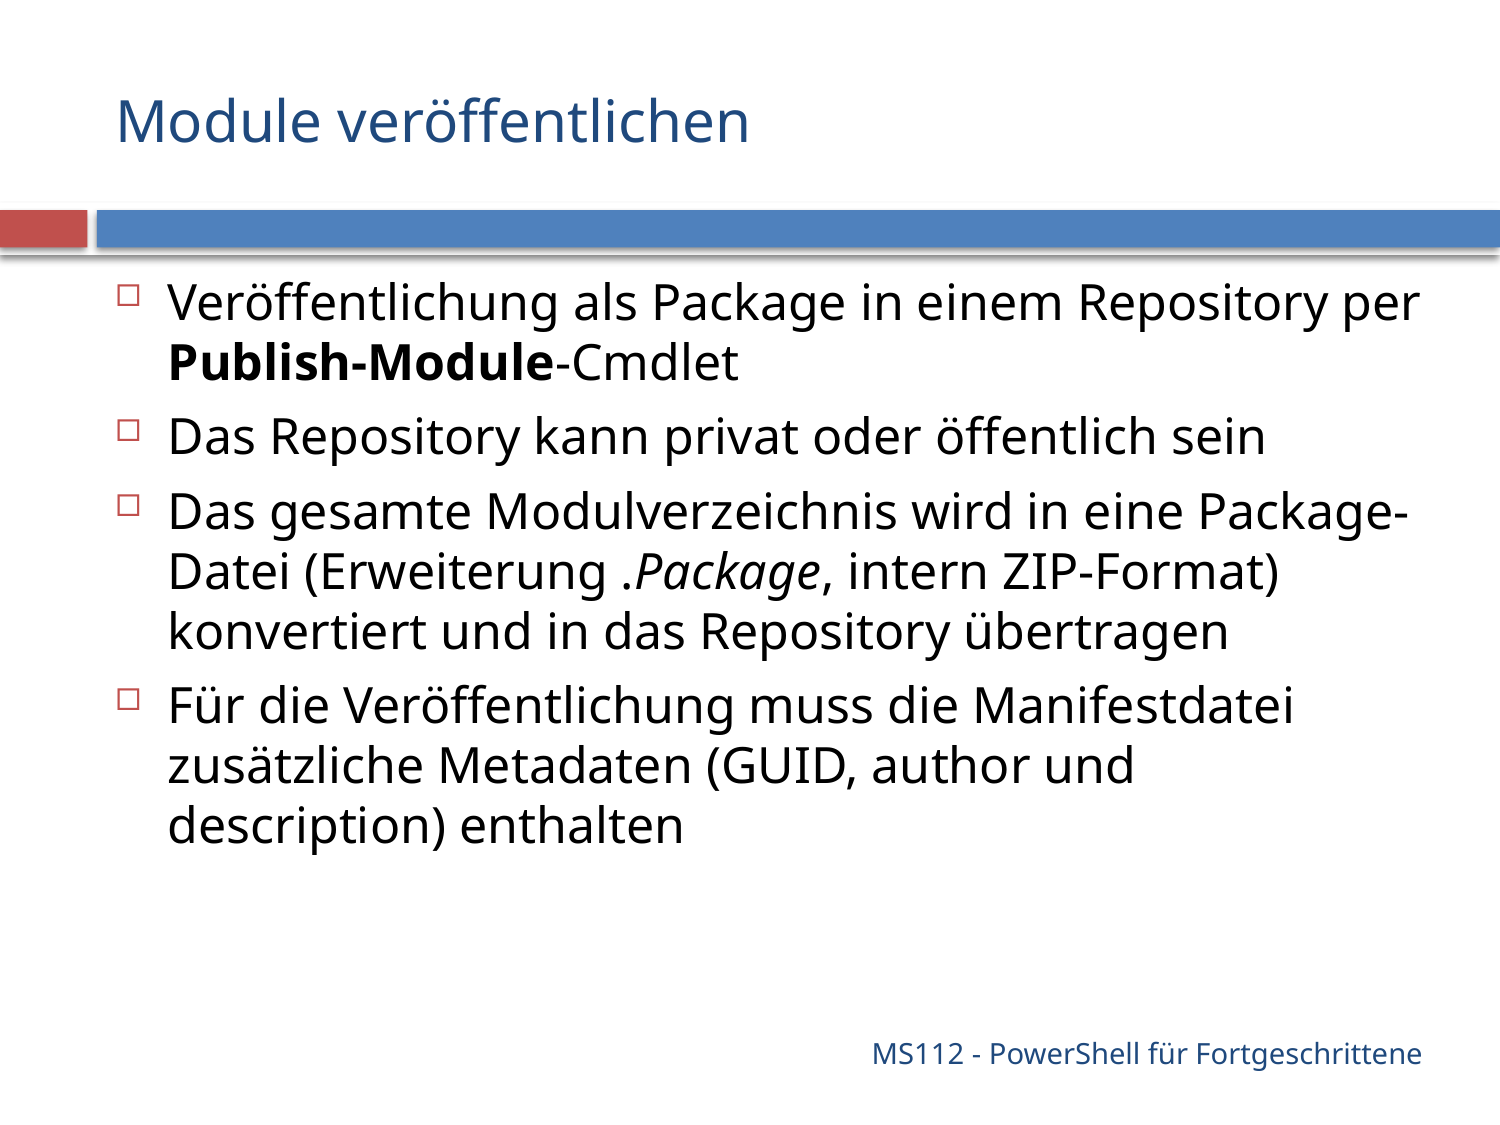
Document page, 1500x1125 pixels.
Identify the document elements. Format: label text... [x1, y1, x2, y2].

title Module veröffentlichen [100, 37, 1438, 200]
footer MS112 - PowerShell für Fortgeschrittene [99, 1024, 1438, 1085]
list Veröffentlichung als Package in einem Repository per Publish-Module-Cmdlet Das Repository kann privat oder öffentlich sein Das gesamte Modulverzeichnis wird in eine Package-Datei (Erweiterung .Package, intern ZIP-Format) konvertiert und in das Repository übertragen Für die Veröffentlichung muss die Manifestdatei zusätzliche Metadaten (GUID, author und description) enthalten [100, 262, 1438, 1000]
